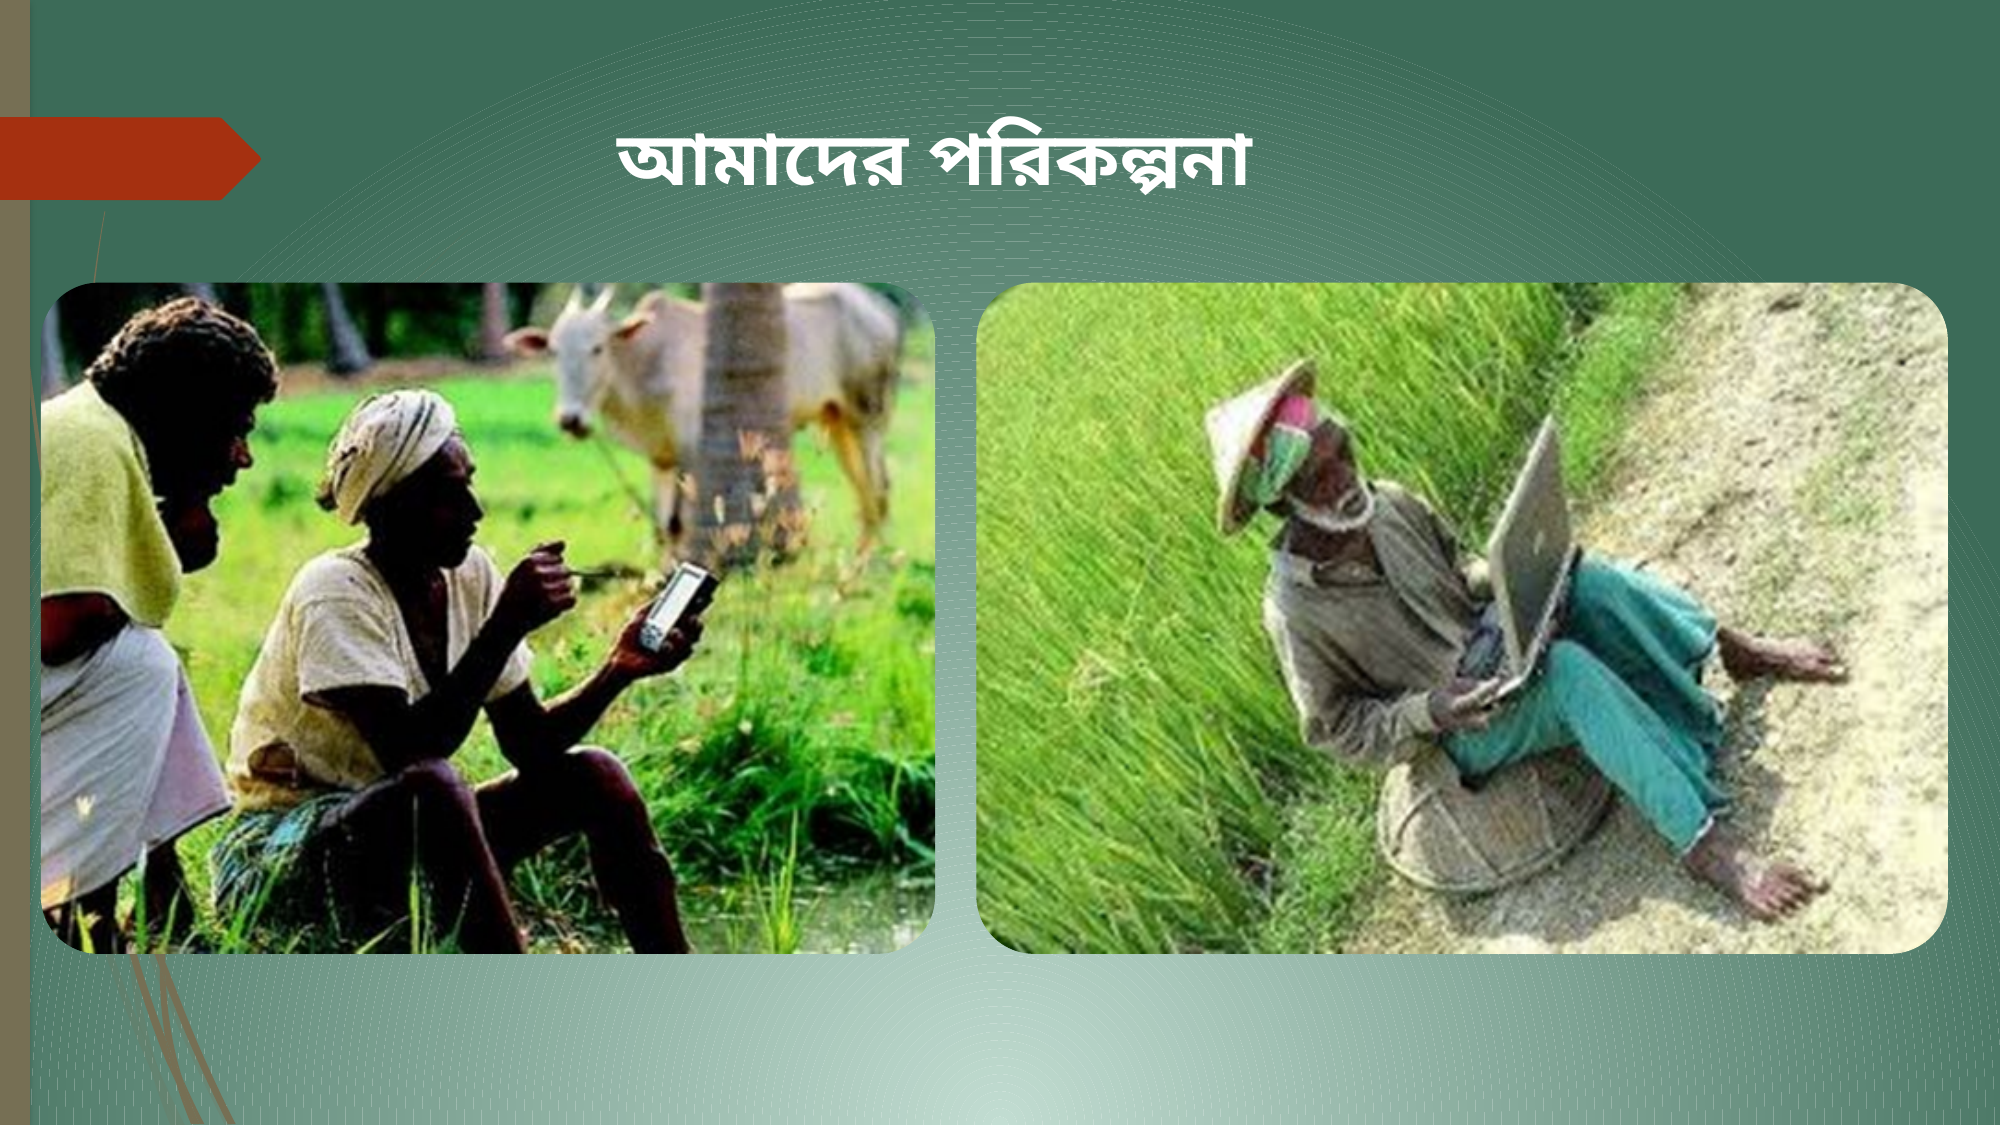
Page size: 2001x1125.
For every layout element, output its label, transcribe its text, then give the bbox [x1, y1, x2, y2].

picture [976, 282, 1949, 955]
title আমাদের পরিকল্পনা [590, 102, 1280, 247]
picture [40, 282, 936, 955]
